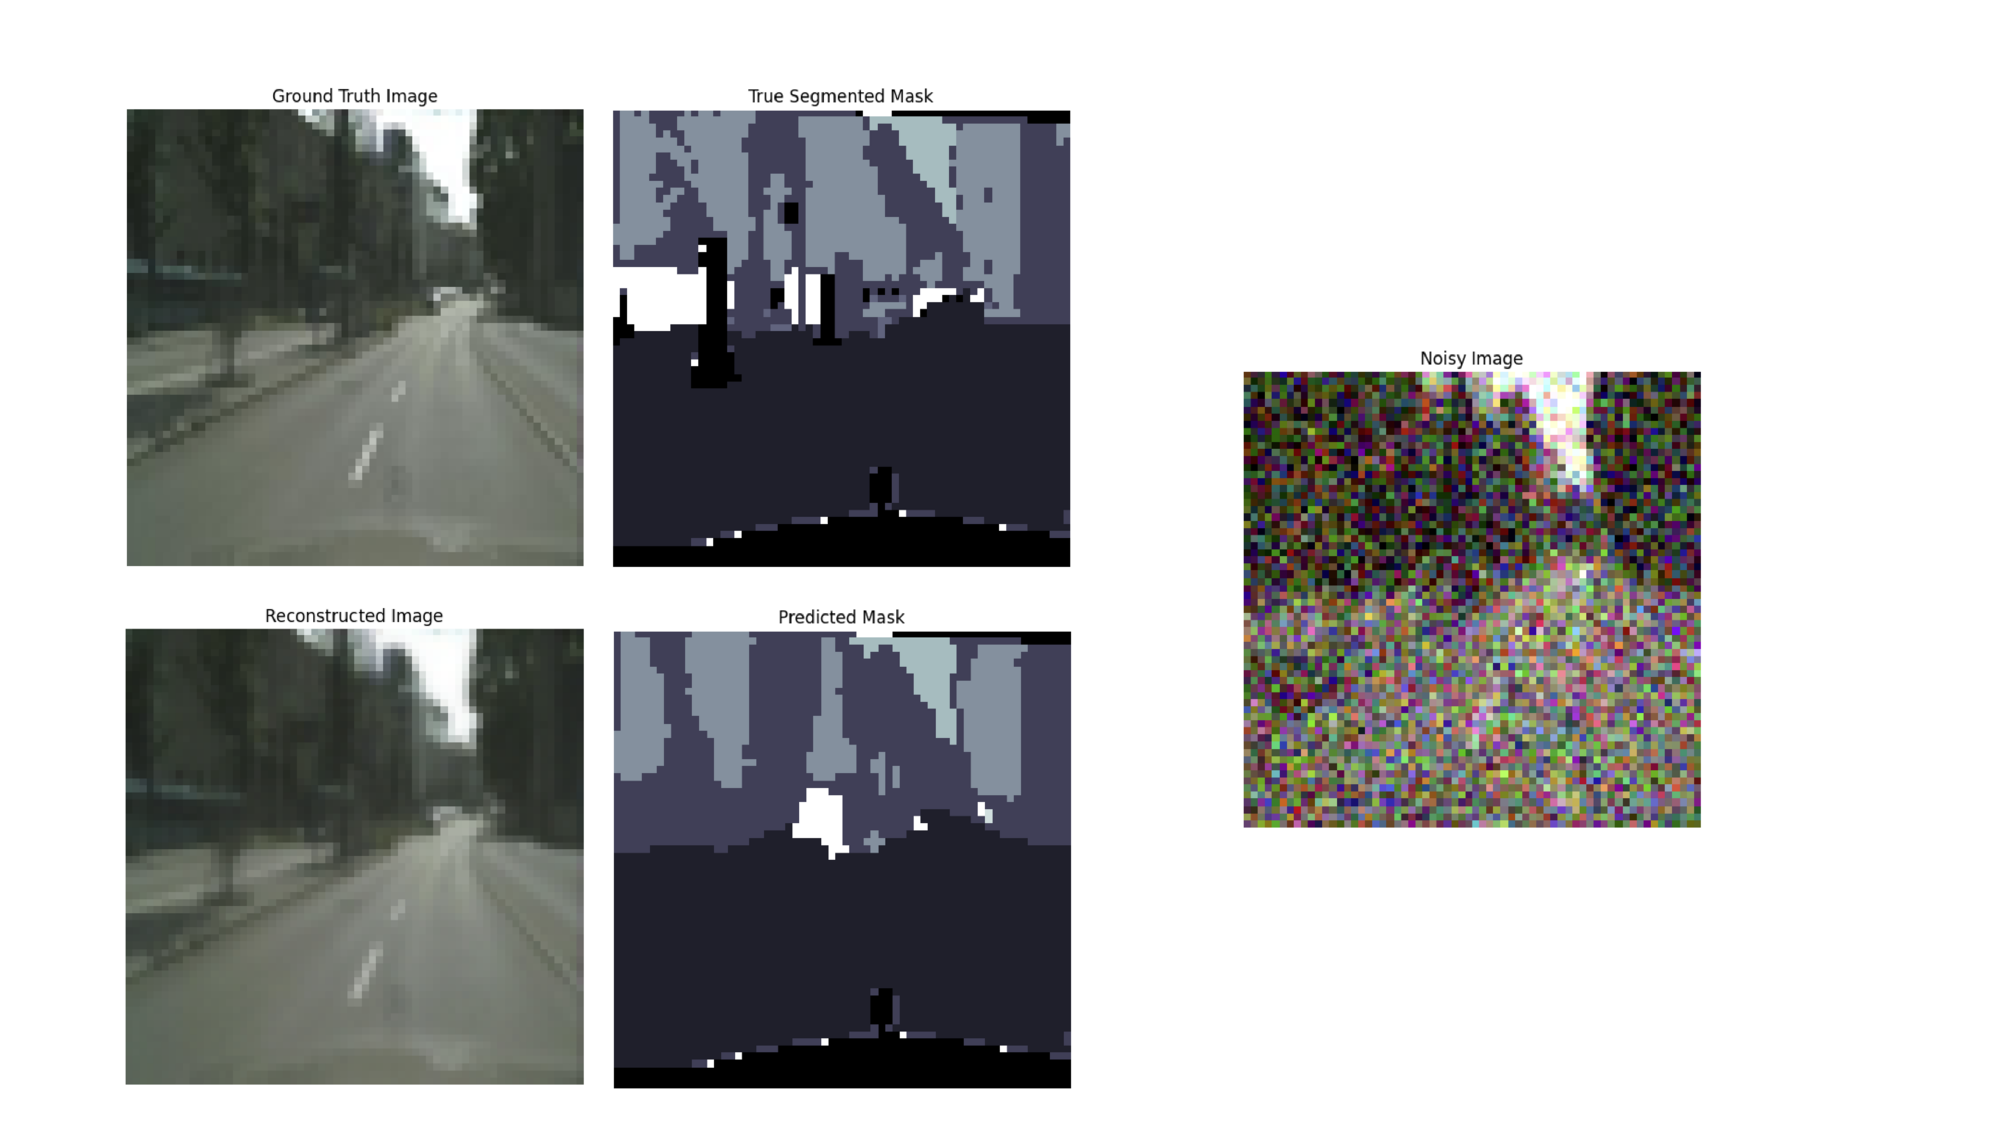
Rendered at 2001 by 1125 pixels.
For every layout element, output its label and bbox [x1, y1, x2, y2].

picture [1239, 343, 1703, 836]
picture [610, 603, 1078, 1090]
picture [122, 605, 592, 1090]
picture [116, 79, 597, 569]
picture [610, 85, 1083, 569]
